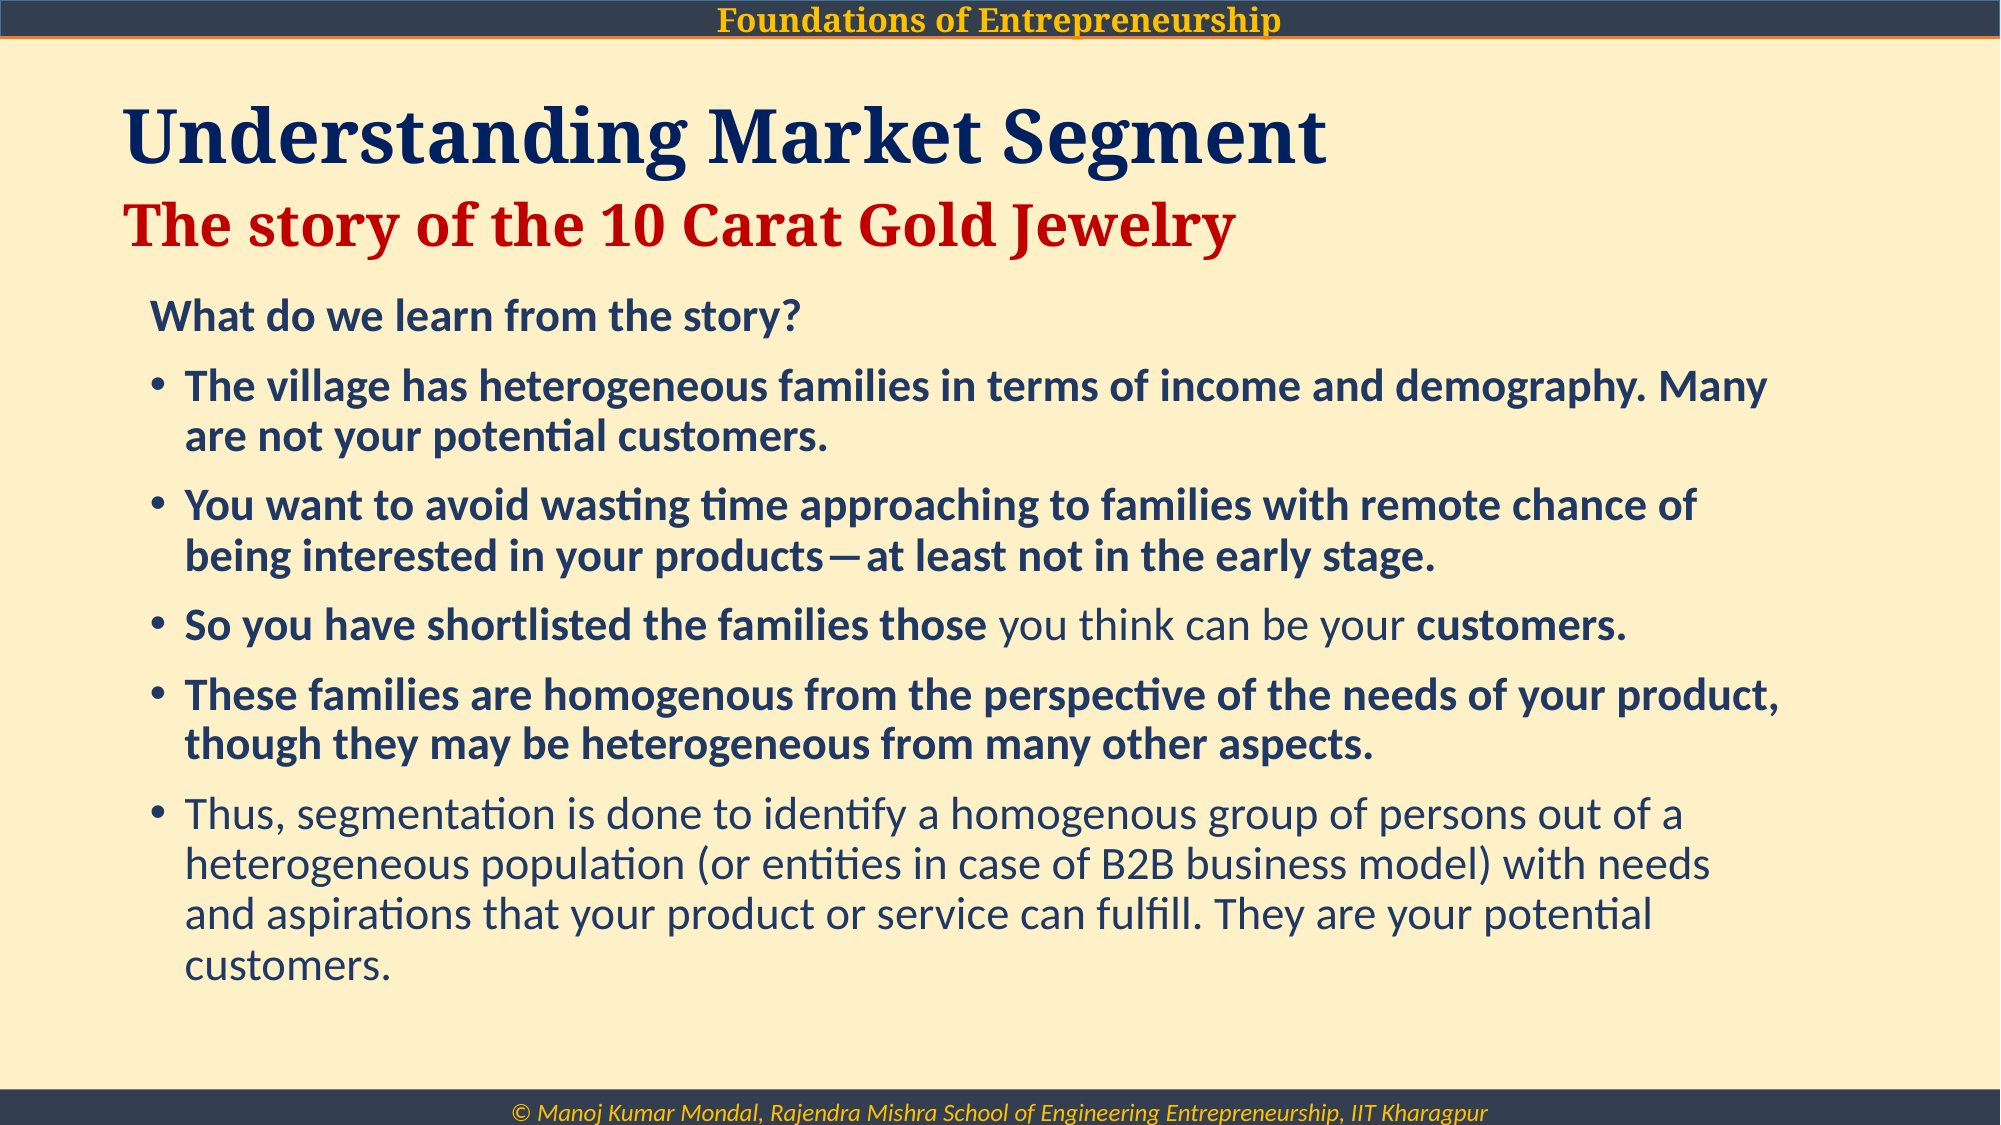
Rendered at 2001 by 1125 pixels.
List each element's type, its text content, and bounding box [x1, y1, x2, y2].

text_box Understanding Market Segment [108, 83, 1833, 196]
list What do we learn from the story? The village has heterogeneous families in terms of income and demography. Many are not your potential customers. You want to avoid wasting time approaching to families with remote chance of being interested in your products―at least not in the early stage. So you have shortlisted the families those you think can be your customers. These families are homogenous from the perspective of the needs of your product, though they may be heterogeneous from many other aspects. Thus, segmentation is done to identify a homogenous group of persons out of a heterogeneous population (or entities in case of B2B business model) with needs and aspirations that your product or service can fulfill. They are your potential customers. [134, 284, 1807, 998]
title The story of the 10 Carat Gold Jewelry [108, 172, 1834, 284]
